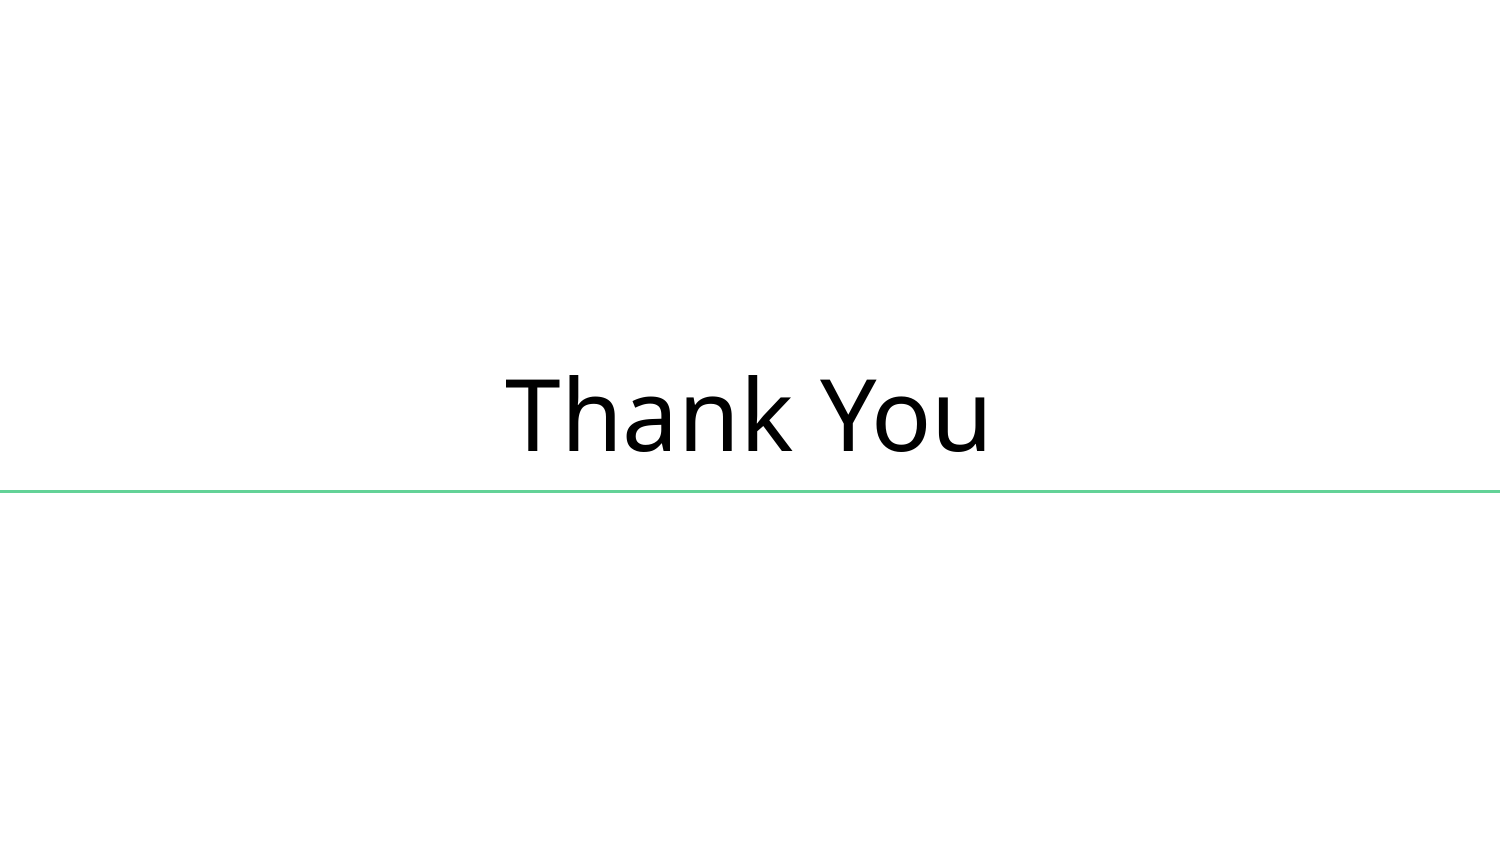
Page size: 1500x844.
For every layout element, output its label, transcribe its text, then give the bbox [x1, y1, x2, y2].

title Thank You [0, 357, 1500, 487]
